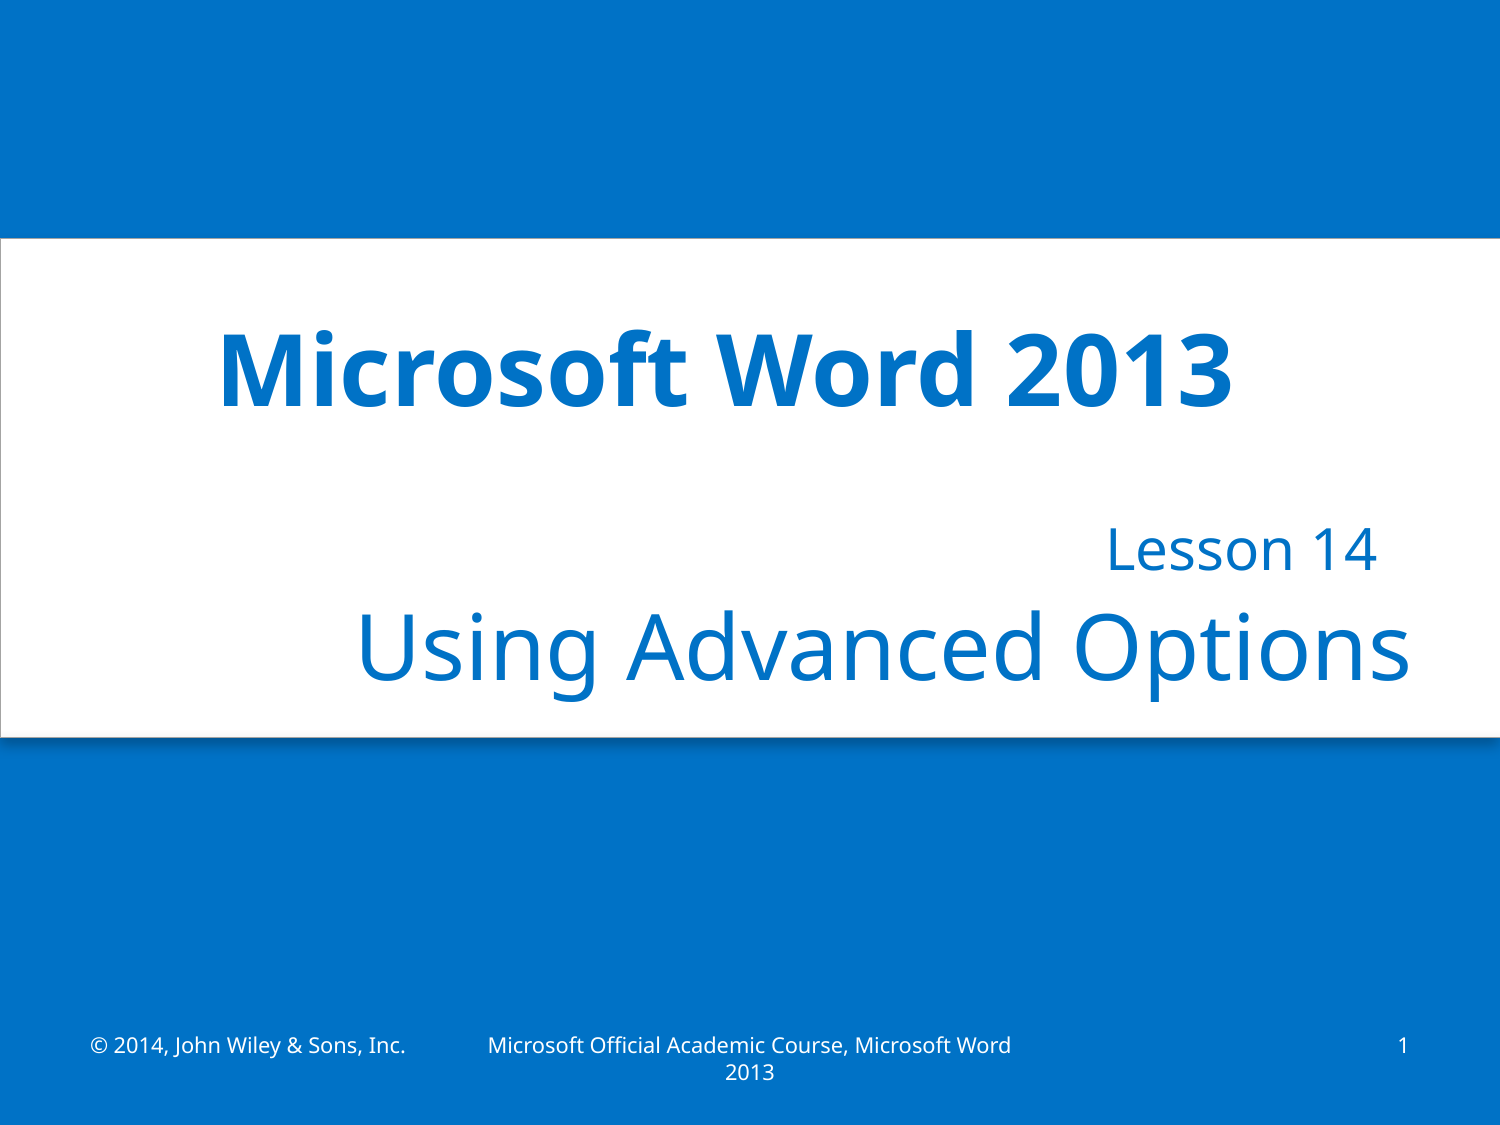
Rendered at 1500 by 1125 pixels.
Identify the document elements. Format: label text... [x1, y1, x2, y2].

slide_number © 2014, John Wiley & Sons, Inc. [74, 1024, 426, 1103]
title Using Advanced Options [20, 558, 1422, 707]
list Lesson 14 [50, 512, 1393, 588]
text_box [0, 235, 1500, 741]
footer Microsoft Official Academic Course, Microsoft Word 2013 [449, 1024, 1051, 1103]
slide_number 1 [1074, 1024, 1426, 1103]
text_box [65, 247, 1435, 728]
text_box Microsoft Word 2013 [24, 299, 1425, 448]
